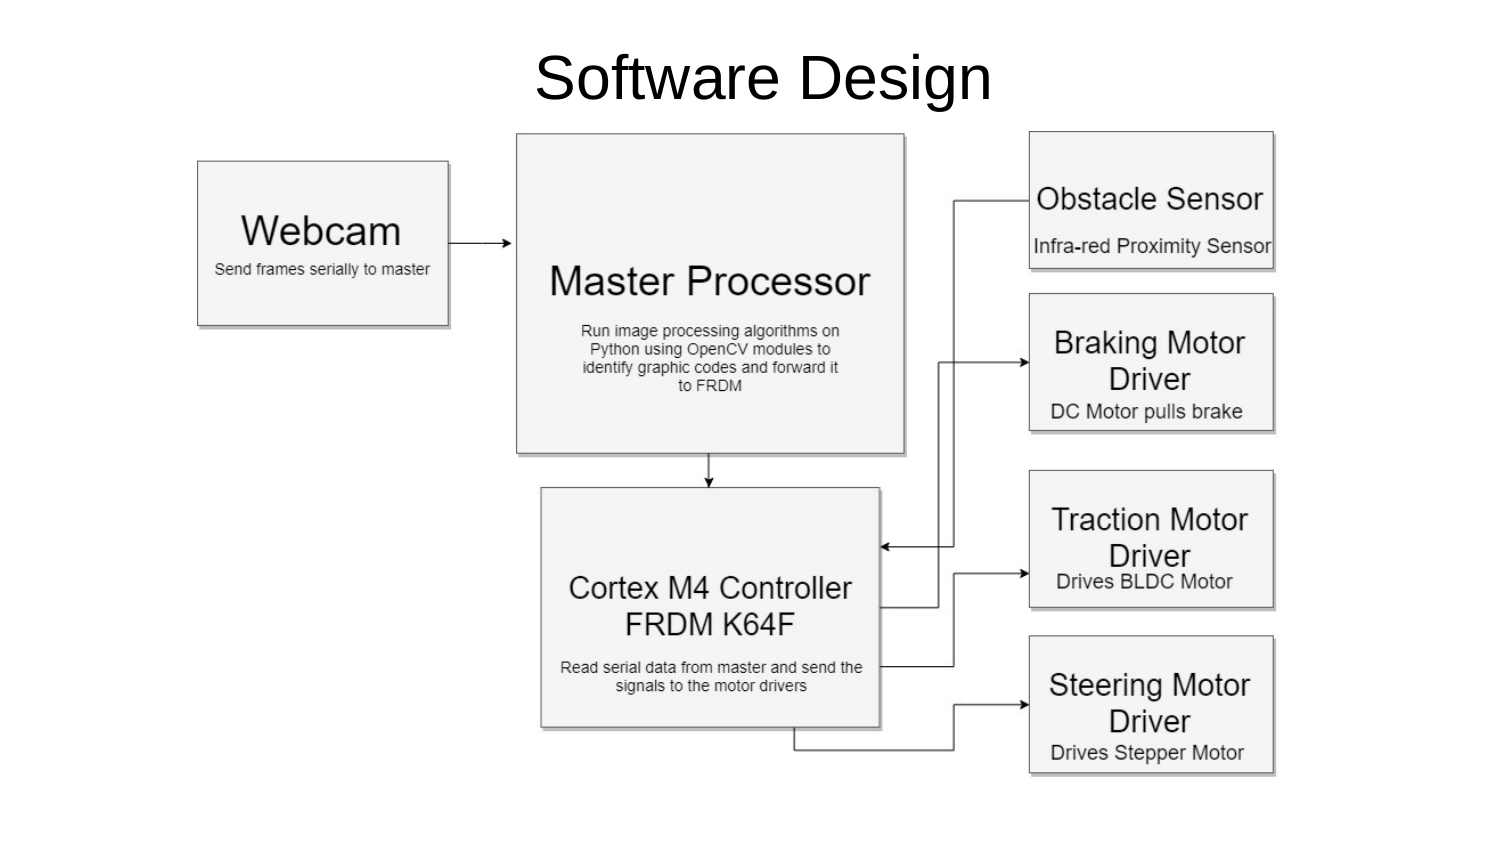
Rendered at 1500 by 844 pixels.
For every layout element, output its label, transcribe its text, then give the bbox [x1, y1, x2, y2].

picture [197, 131, 1283, 778]
text_box Software Design [409, 0, 1119, 130]
